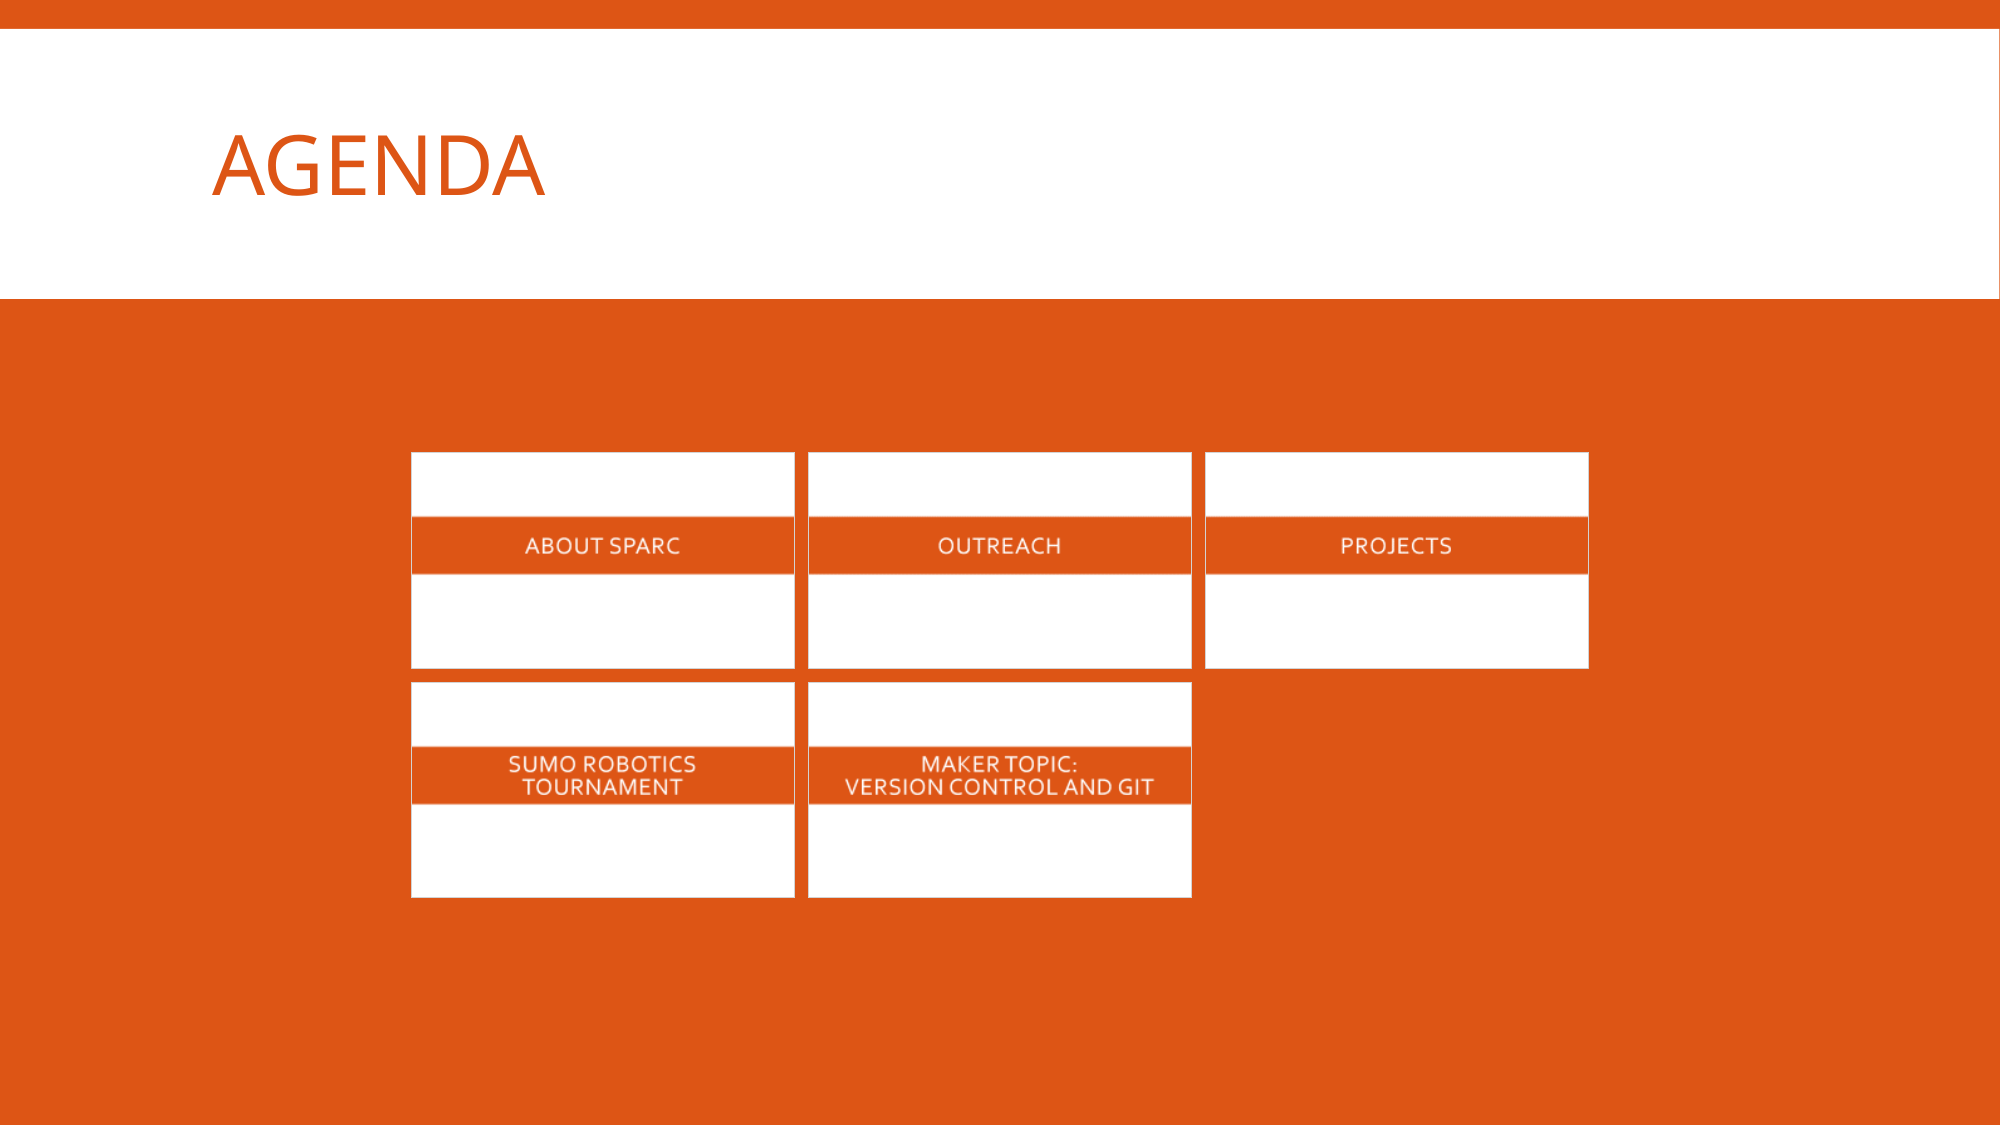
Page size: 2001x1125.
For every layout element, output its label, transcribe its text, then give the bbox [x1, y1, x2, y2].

picture [809, 453, 1191, 668]
picture [1206, 453, 1588, 668]
picture [412, 683, 794, 897]
title Agenda [197, 46, 1803, 295]
picture [412, 453, 794, 668]
picture [809, 683, 1191, 897]
